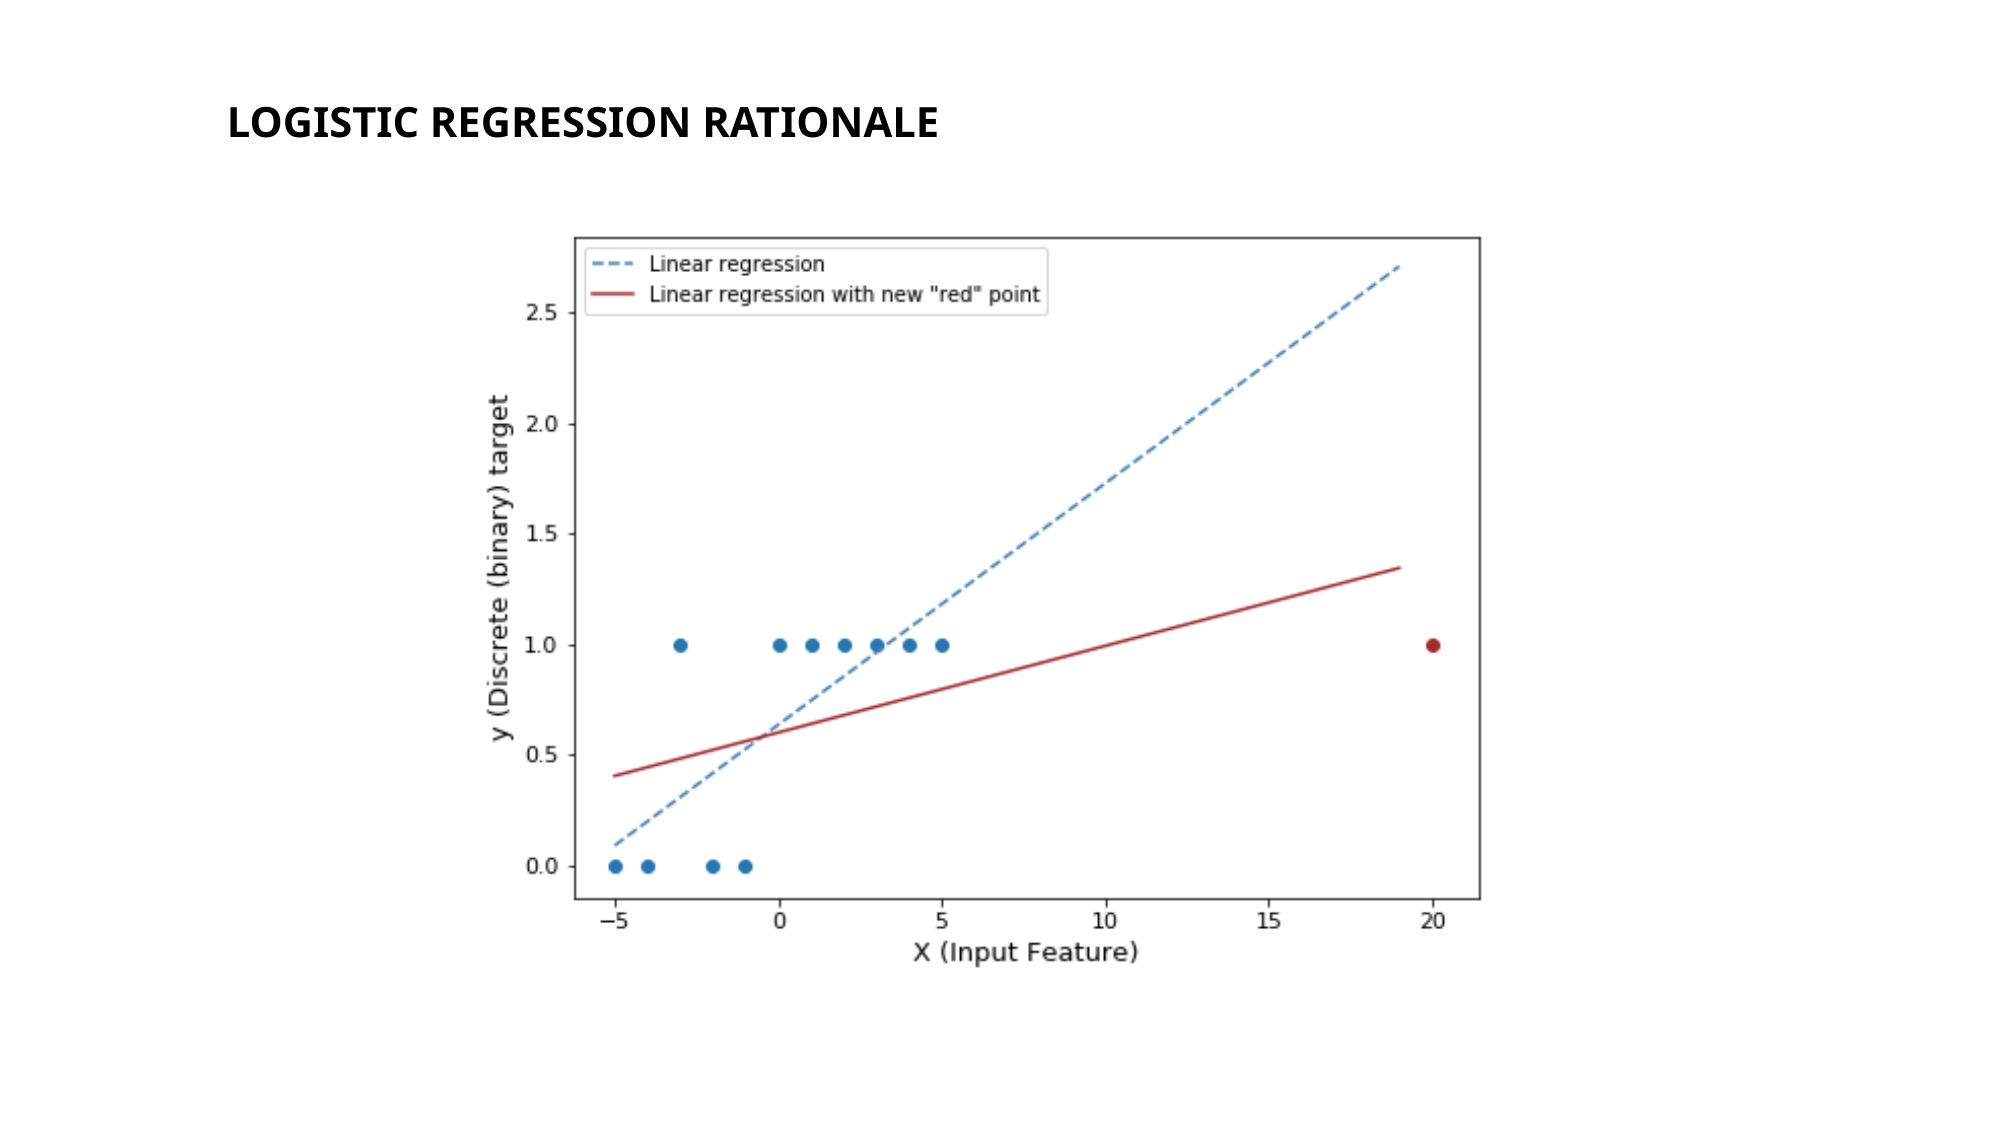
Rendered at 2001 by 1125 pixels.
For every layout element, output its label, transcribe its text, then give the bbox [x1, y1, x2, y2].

picture [459, 203, 1522, 994]
text_box LOGISTIC REGRESSION RATIONALE [212, 88, 955, 154]
